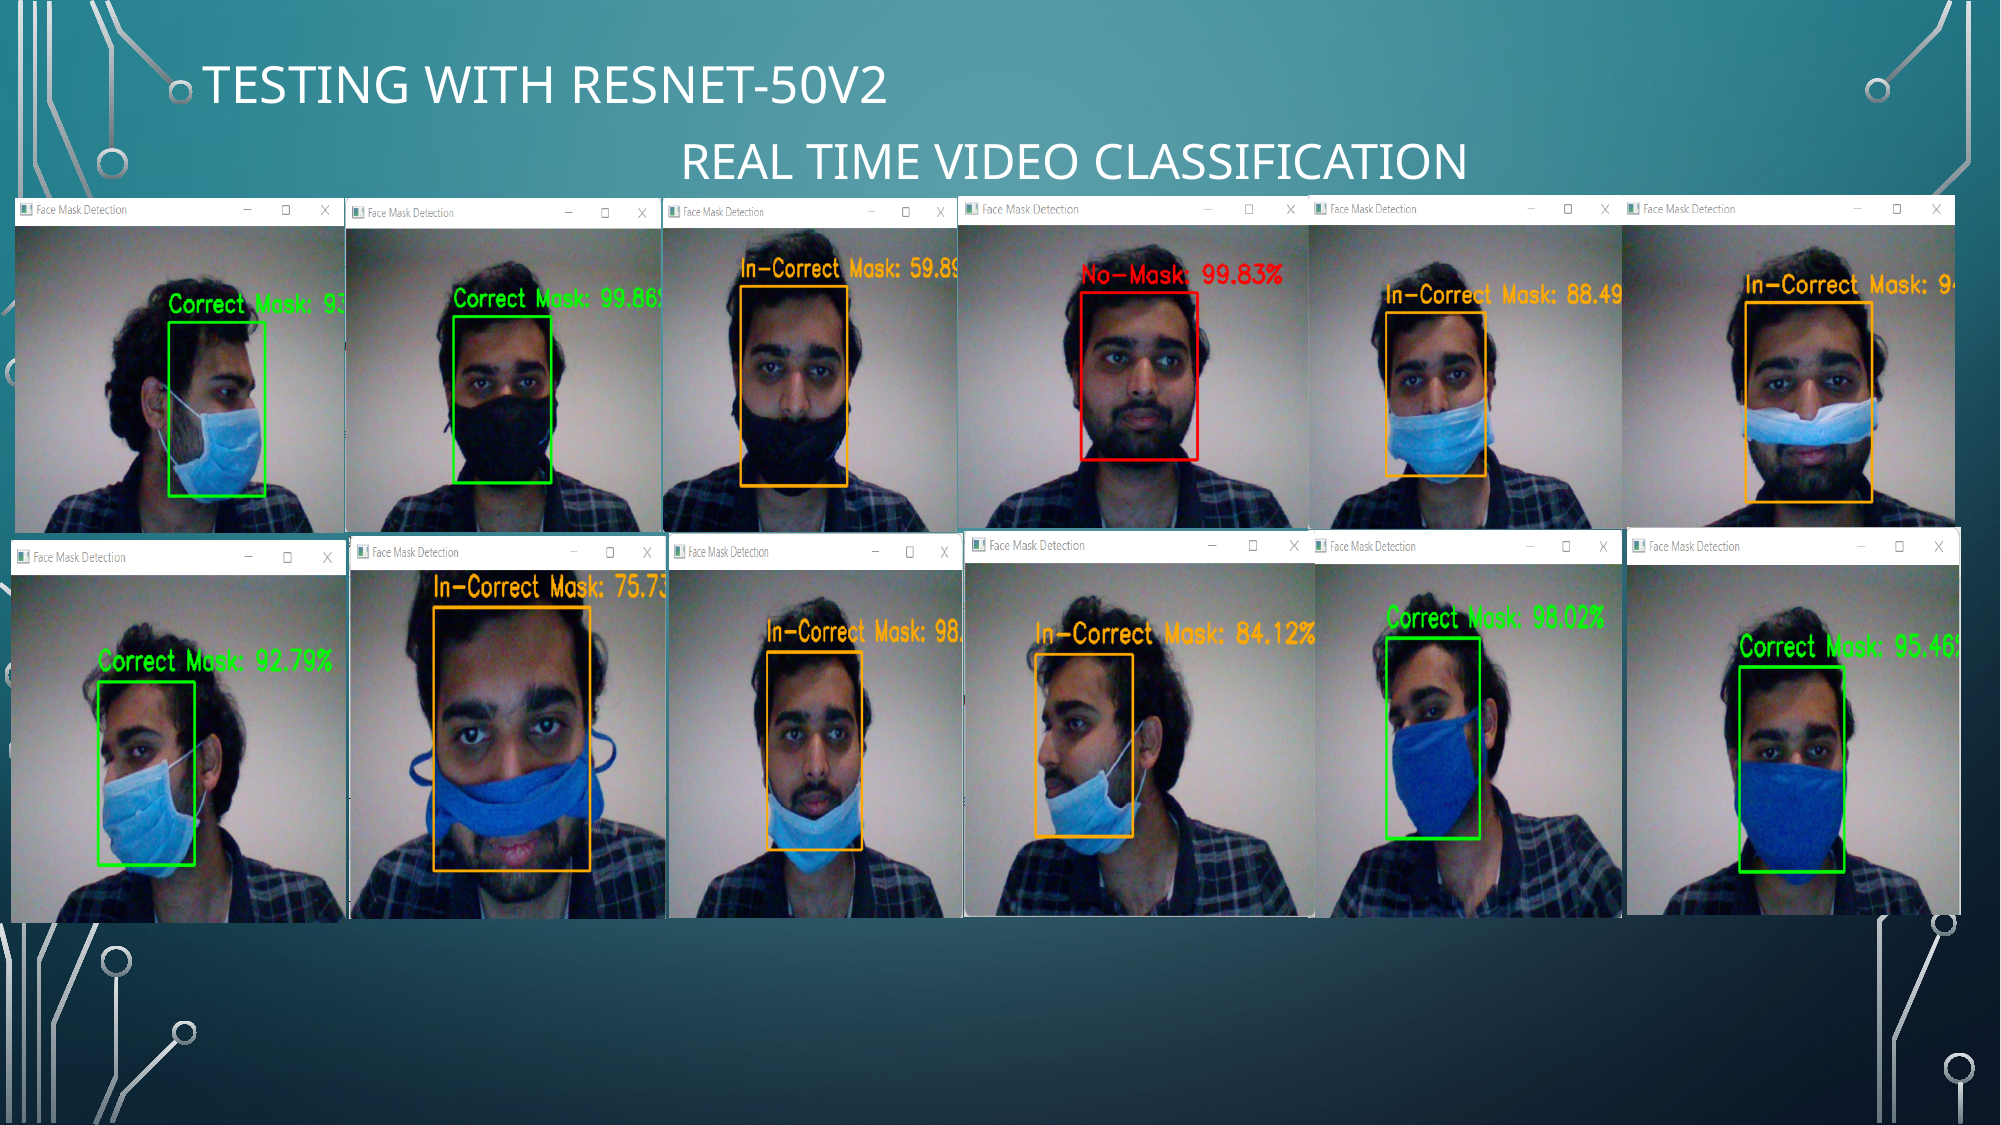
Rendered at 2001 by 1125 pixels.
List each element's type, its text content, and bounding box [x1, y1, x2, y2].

picture [14, 198, 344, 534]
title Testing with Resnet-50v2 [187, 75, 1813, 123]
text_box [0, 0, 2000, 75]
text_box Real Time Video Classification [623, 107, 1527, 220]
picture [10, 539, 346, 923]
picture [345, 194, 1961, 918]
picture [349, 535, 666, 919]
